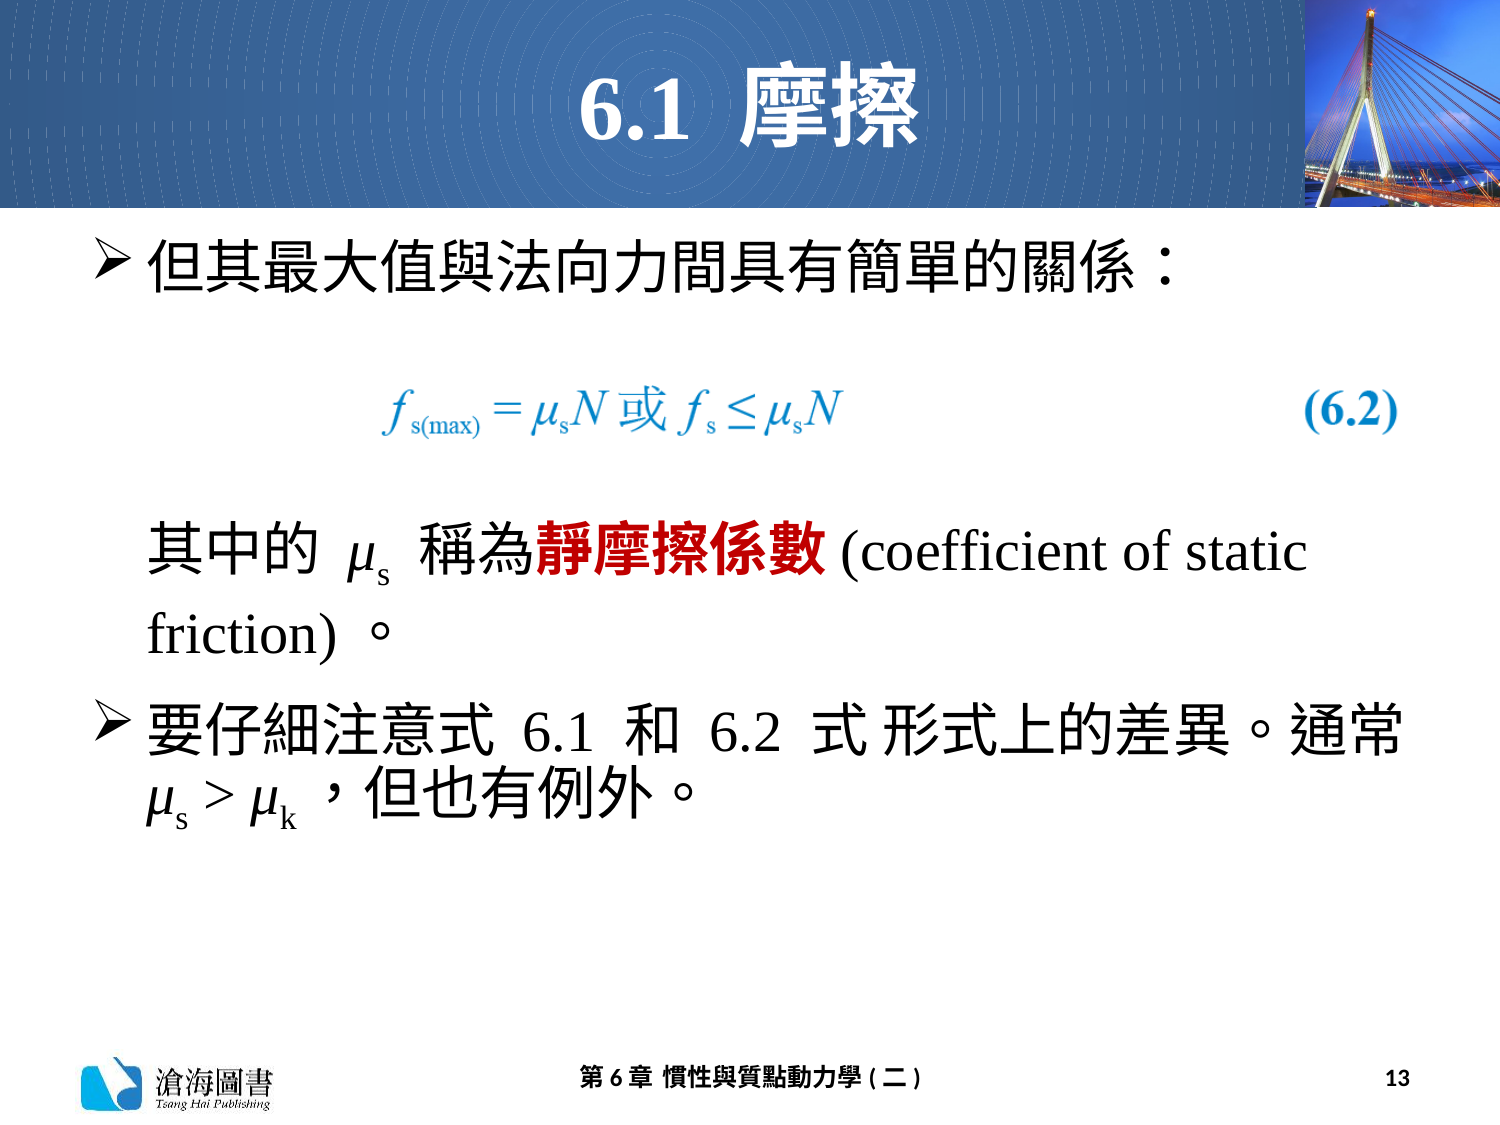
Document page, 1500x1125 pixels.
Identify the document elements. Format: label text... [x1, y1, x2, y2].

picture [75, 1049, 274, 1118]
picture [1305, 0, 1500, 207]
slide_number 13 [1074, 1046, 1425, 1107]
picture [359, 373, 1405, 461]
title 6.1 摩擦 [75, 21, 1425, 185]
footer 第6章 慣性與質點動力學(二) [512, 1046, 988, 1107]
list 但其最大值與法向力間具有簡單的關係： 其中的 μs 稱為靜摩擦係數(coefficient of static friction)。 要仔細注意式 6.1 和 6.2 式 形式上的差異。通常 μs > μk，但也有例外。 [75, 219, 1425, 1043]
